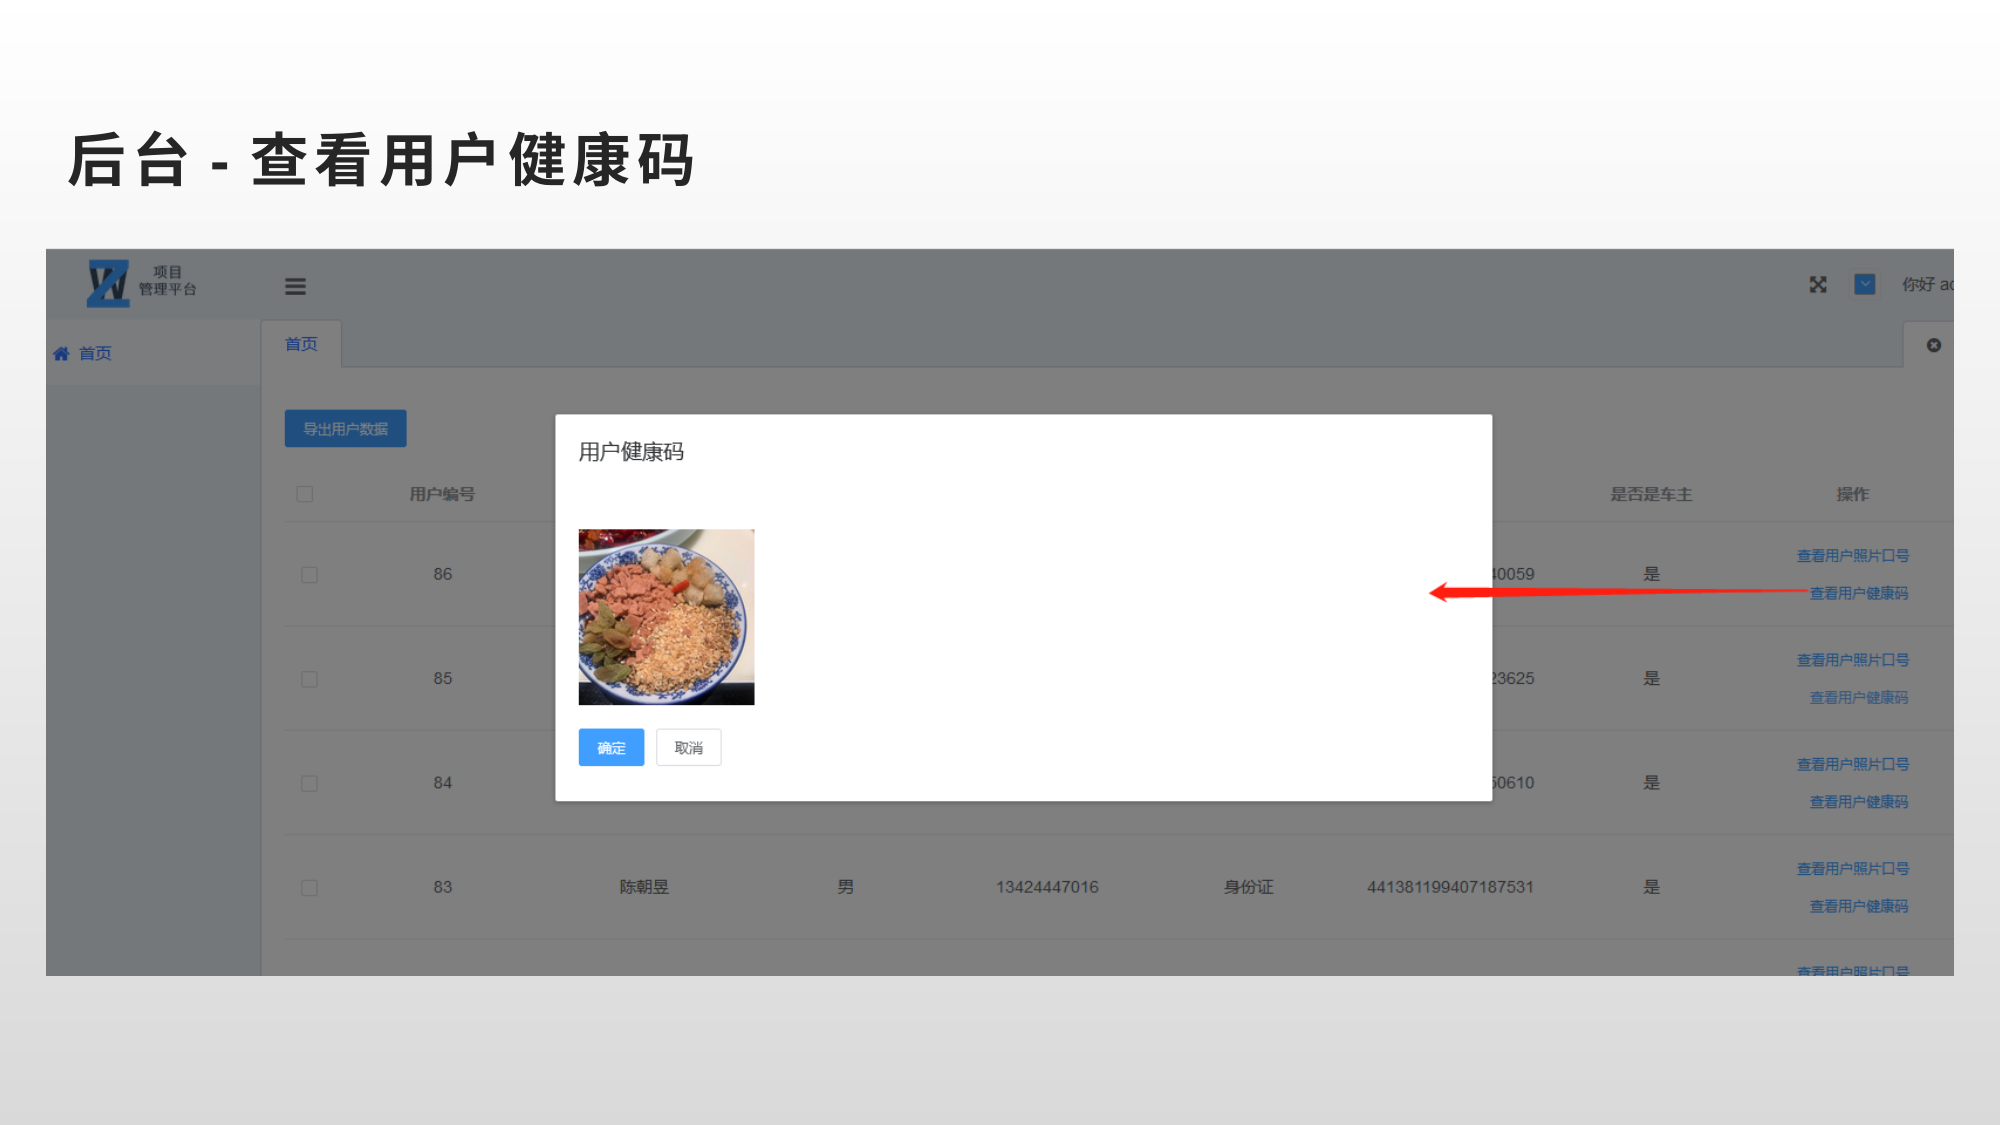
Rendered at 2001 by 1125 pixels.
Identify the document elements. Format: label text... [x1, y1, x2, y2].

title 后台-查看用户健康码 [0, 99, 1800, 216]
picture [46, 248, 1954, 976]
